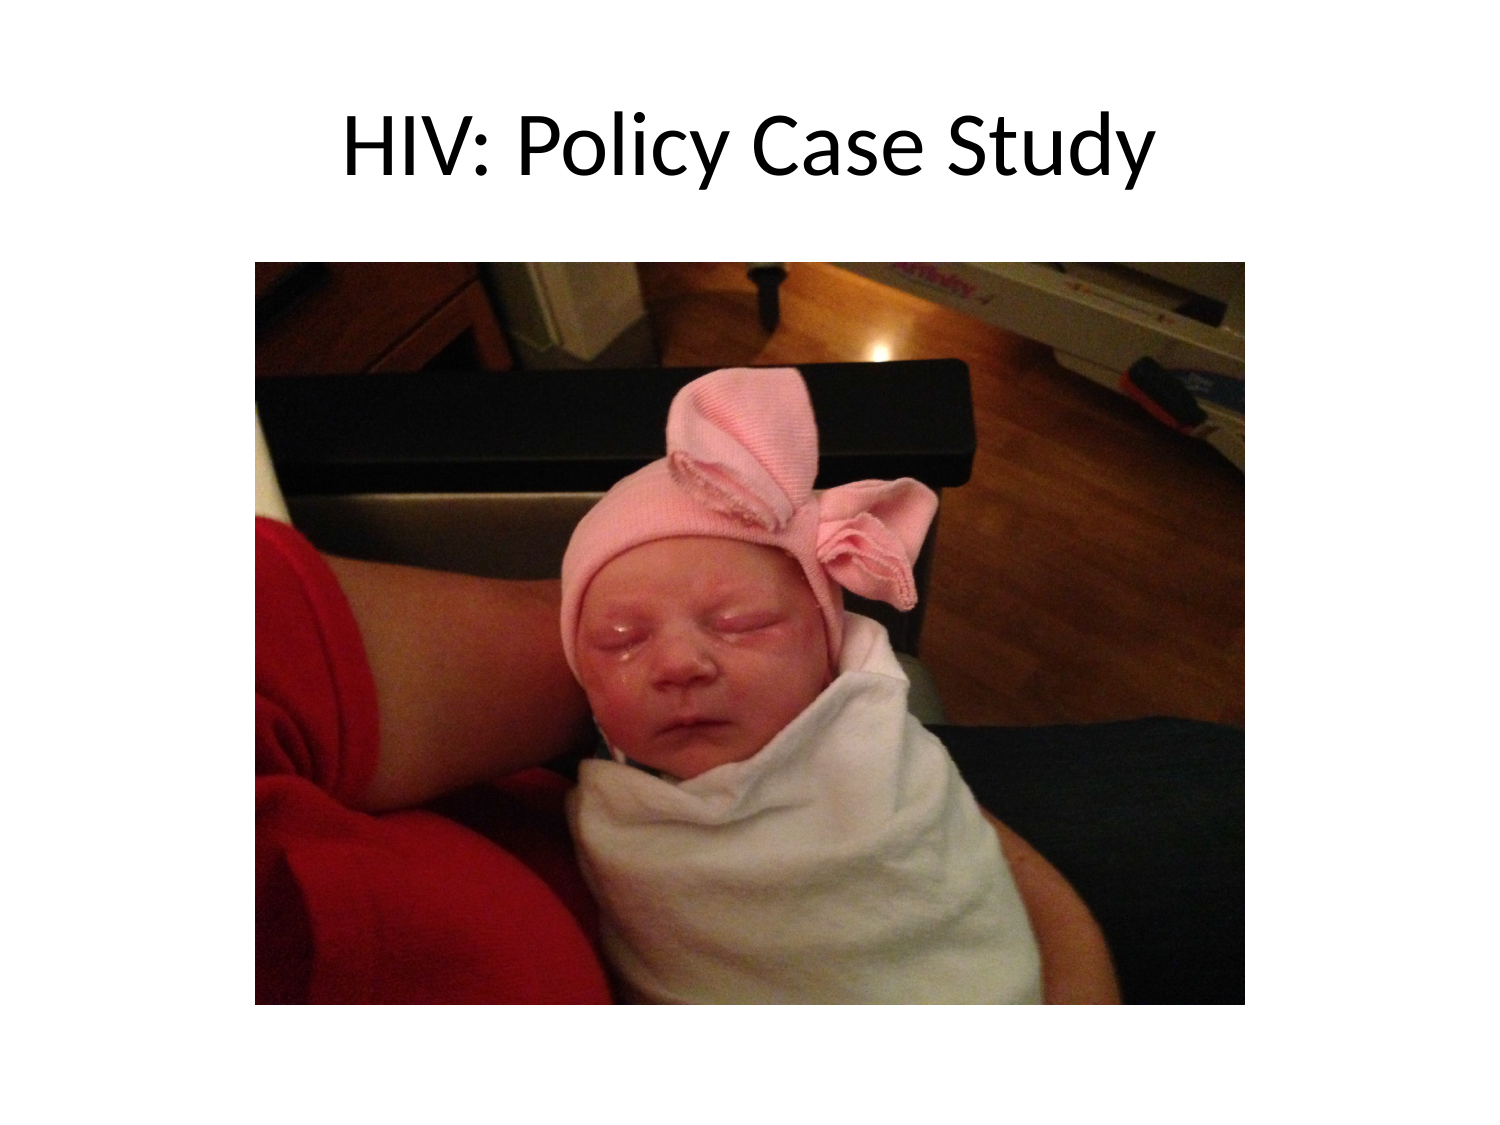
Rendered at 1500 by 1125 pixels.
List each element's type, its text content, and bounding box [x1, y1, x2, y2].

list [254, 262, 1246, 1006]
title HIV: Policy Case Study [75, 45, 1425, 233]
